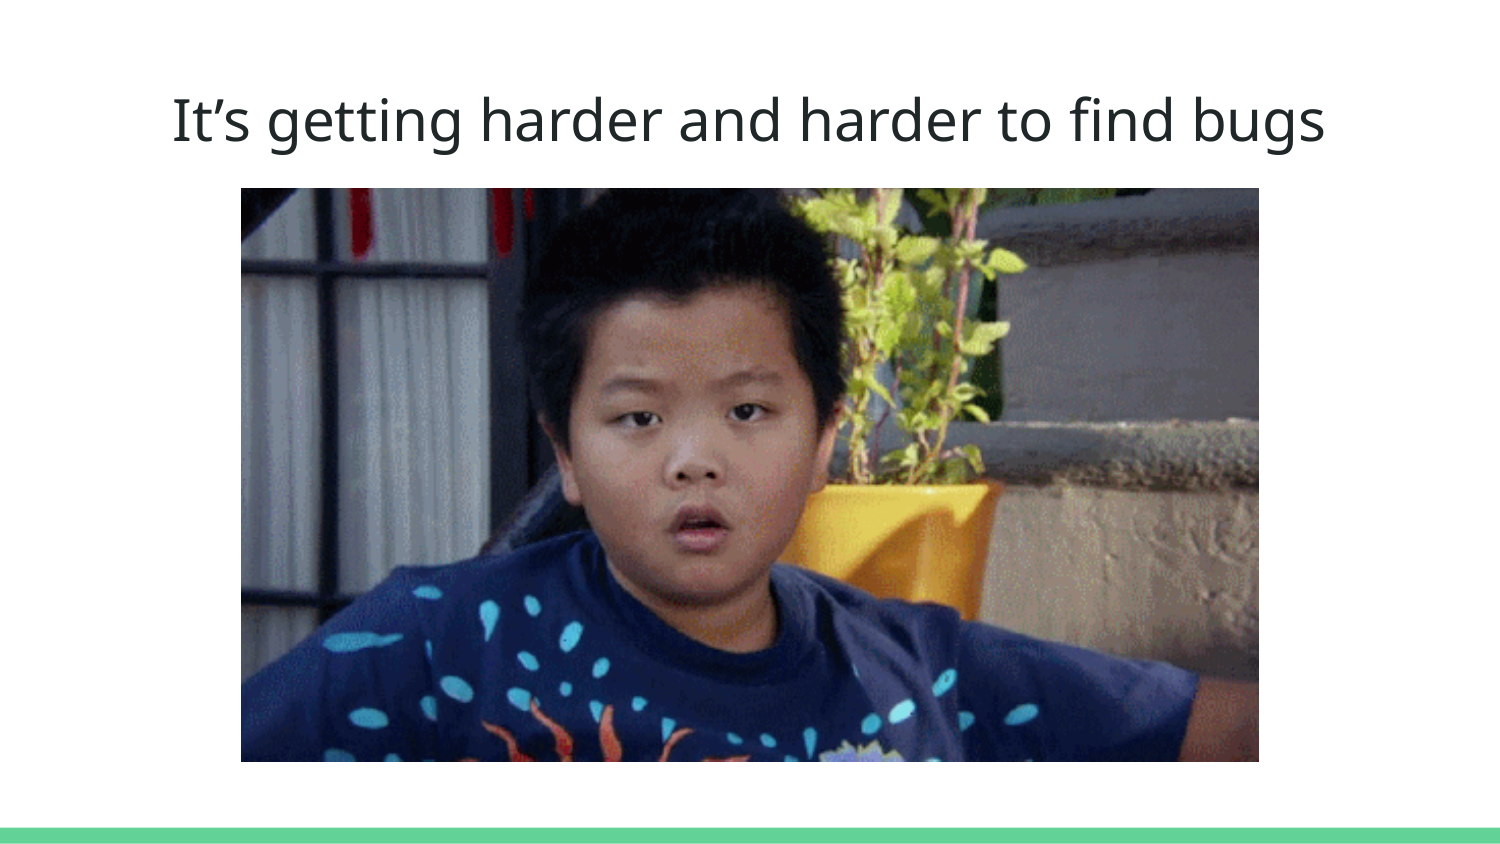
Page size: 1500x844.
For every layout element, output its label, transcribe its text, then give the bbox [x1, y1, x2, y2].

picture [241, 188, 1259, 763]
title It’s getting harder and harder to find bugs [51, 67, 1449, 162]
